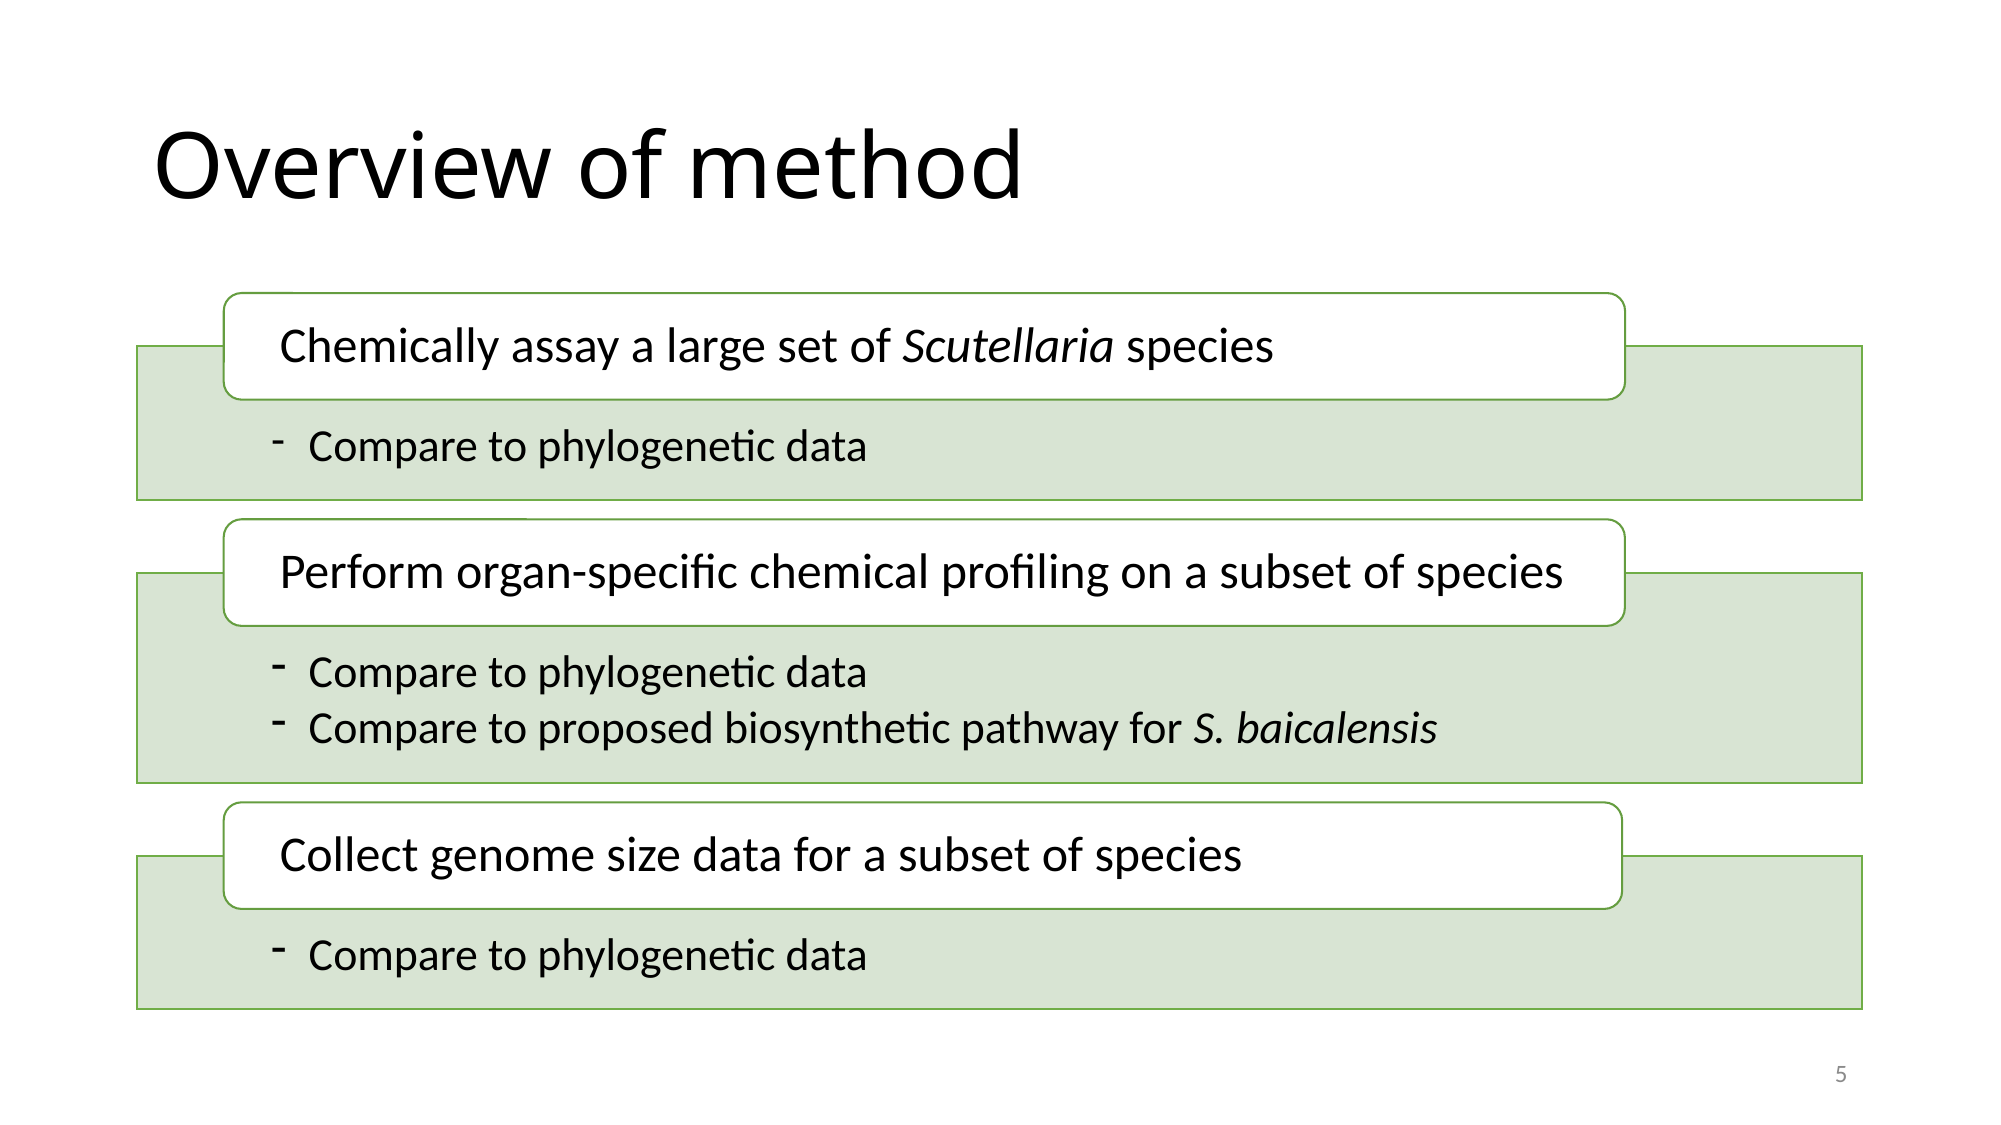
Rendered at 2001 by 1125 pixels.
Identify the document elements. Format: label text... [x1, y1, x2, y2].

slide_number 5 [1412, 1042, 1863, 1103]
title Overview of method [137, 59, 1863, 278]
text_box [137, 289, 1863, 1014]
